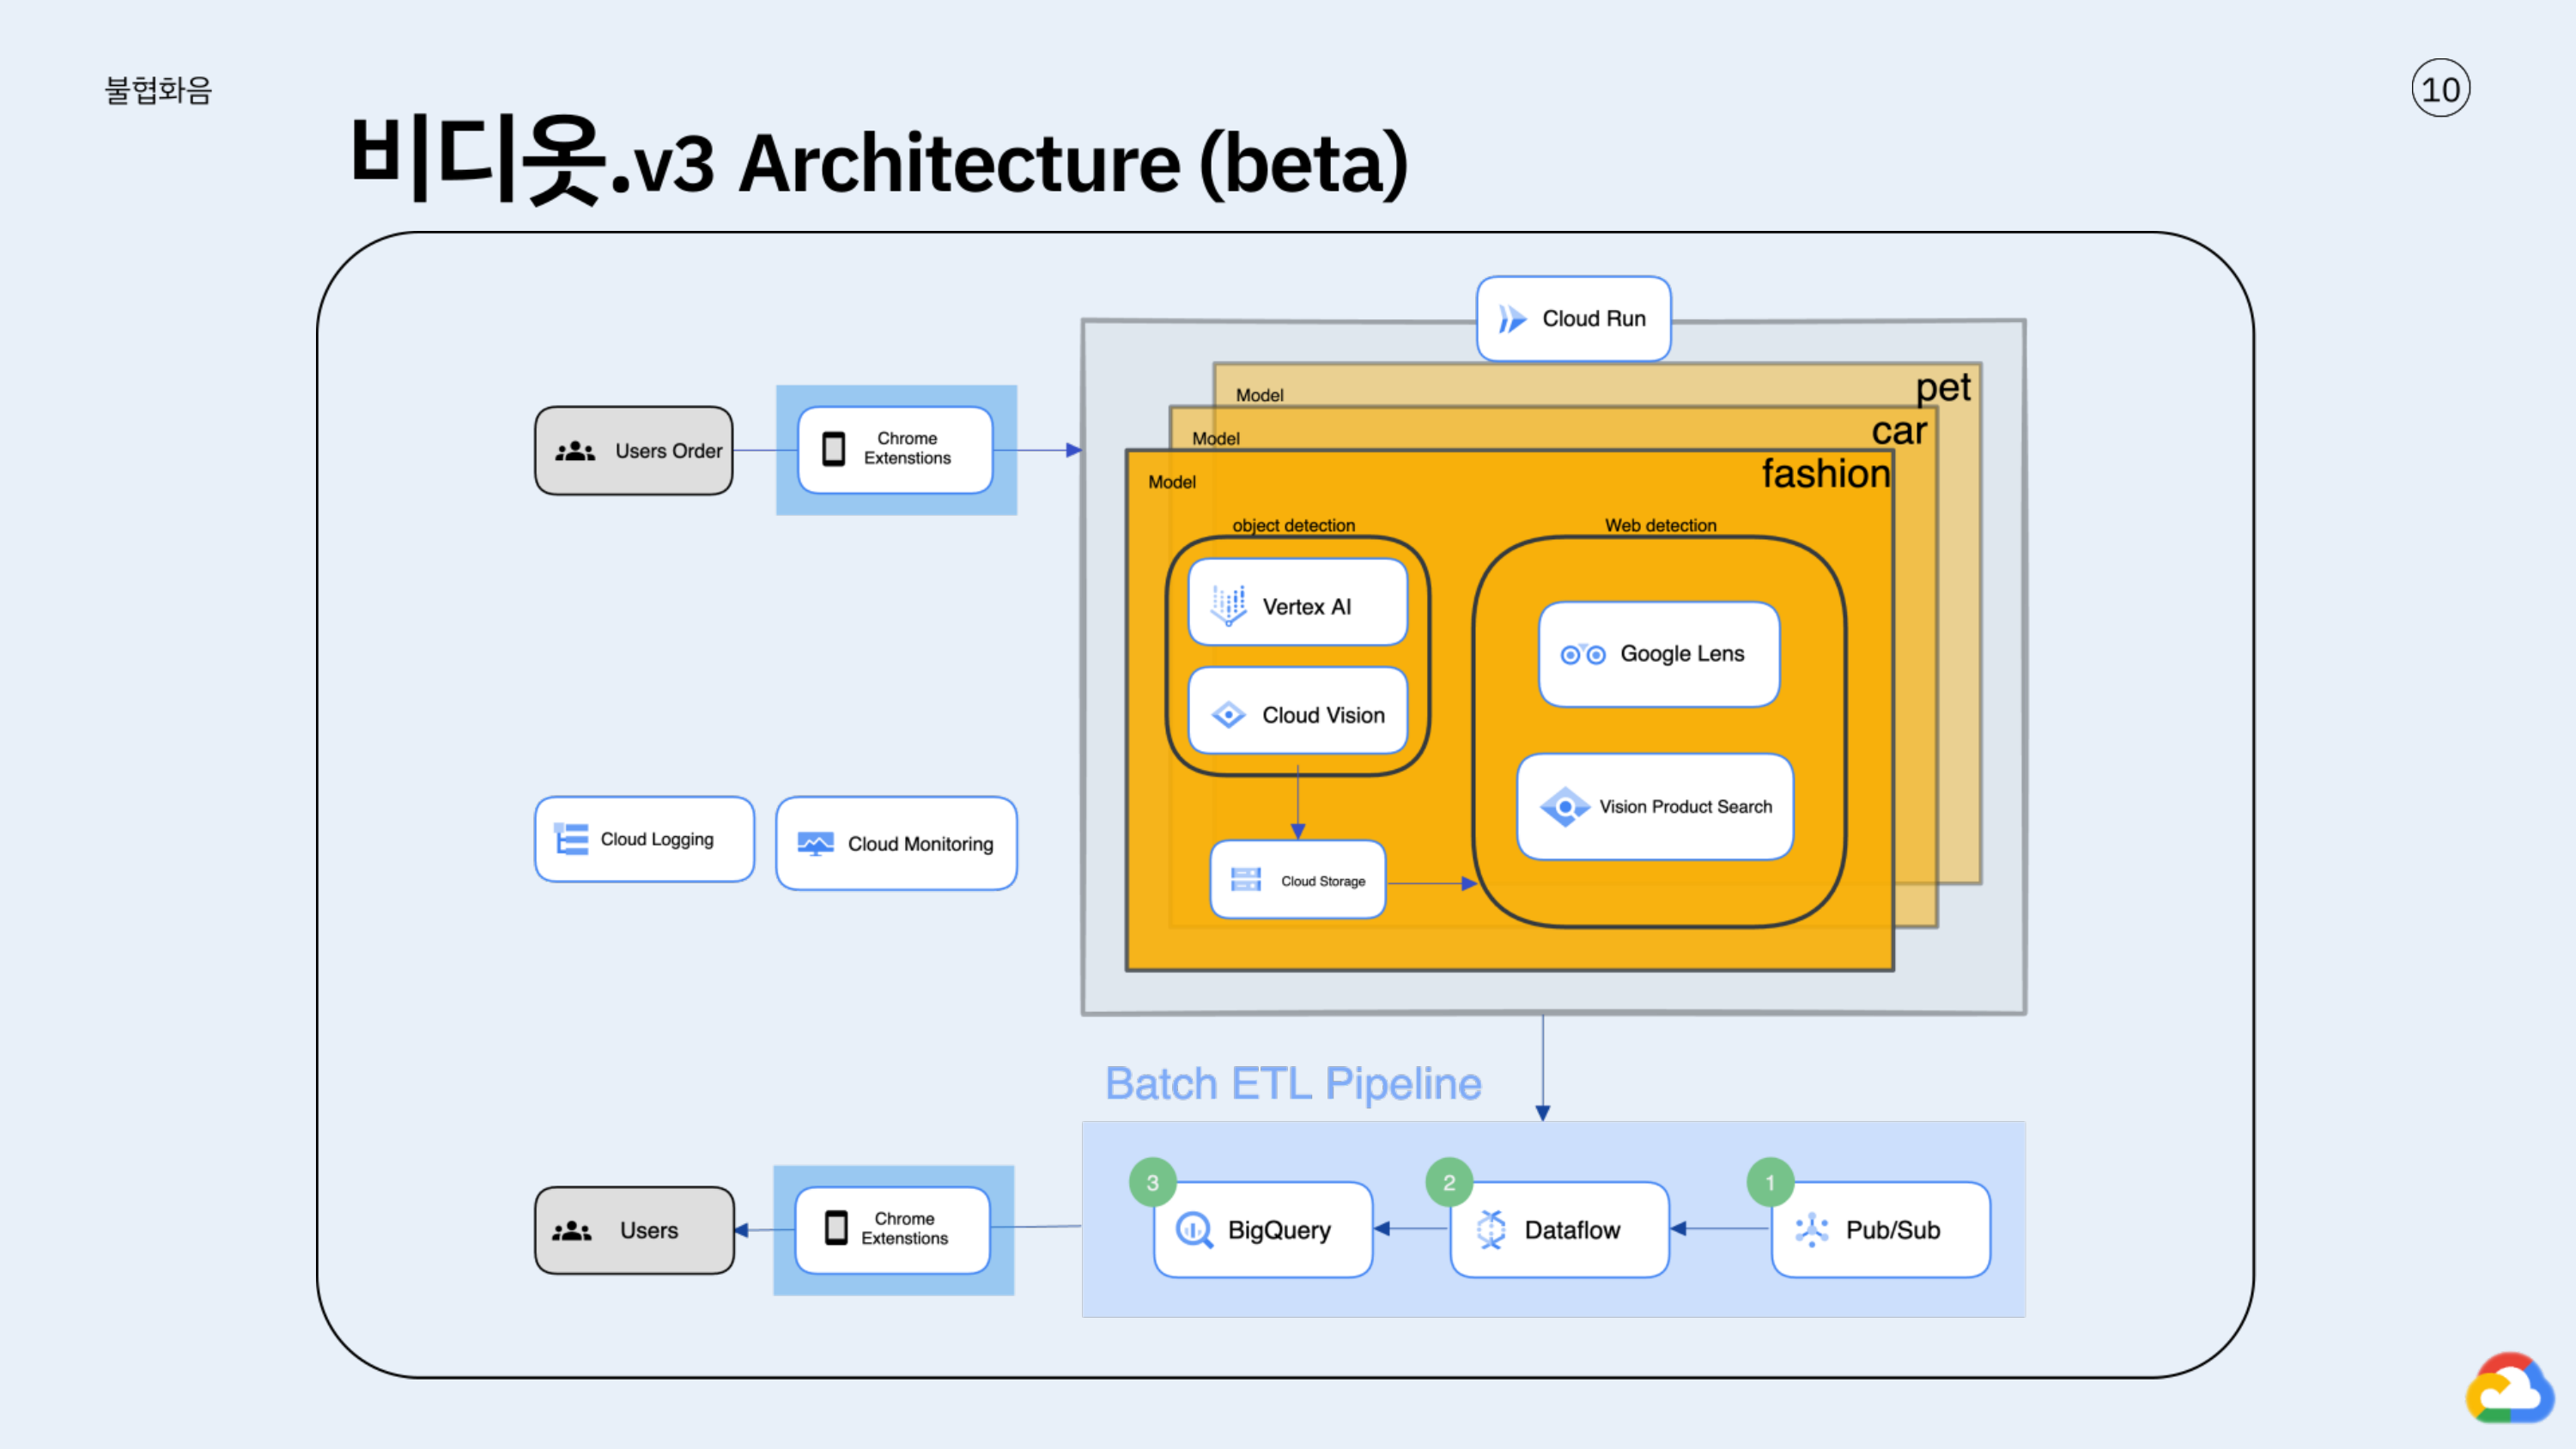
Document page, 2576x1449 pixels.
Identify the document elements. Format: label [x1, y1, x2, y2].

picture [0, 53, 1699, 330]
text_box [1705, 58, 2472, 119]
text_box [2441, 1310, 2576, 1449]
text_box [315, 231, 2257, 1380]
text_box [525, 266, 2051, 1339]
